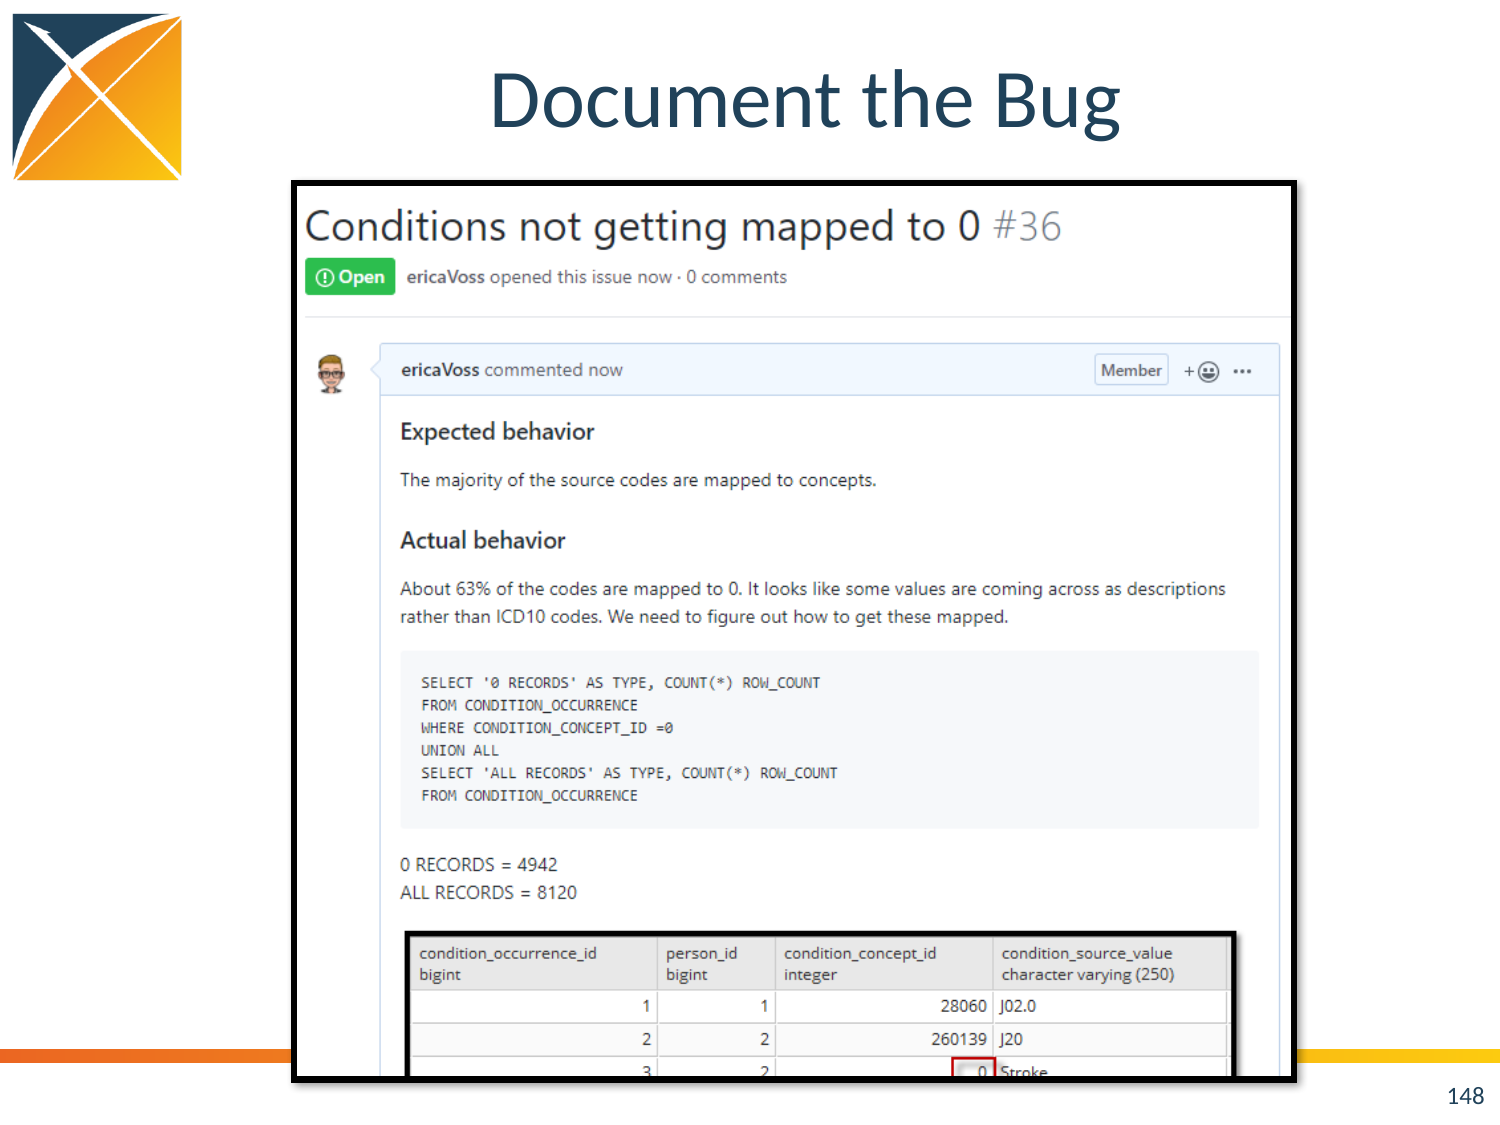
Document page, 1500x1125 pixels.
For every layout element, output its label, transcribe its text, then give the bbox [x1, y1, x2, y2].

title Document the Bug [187, 24, 1425, 163]
slide_number 148 [1149, 1065, 1500, 1125]
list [296, 185, 1291, 1077]
picture [0, 0, 206, 200]
